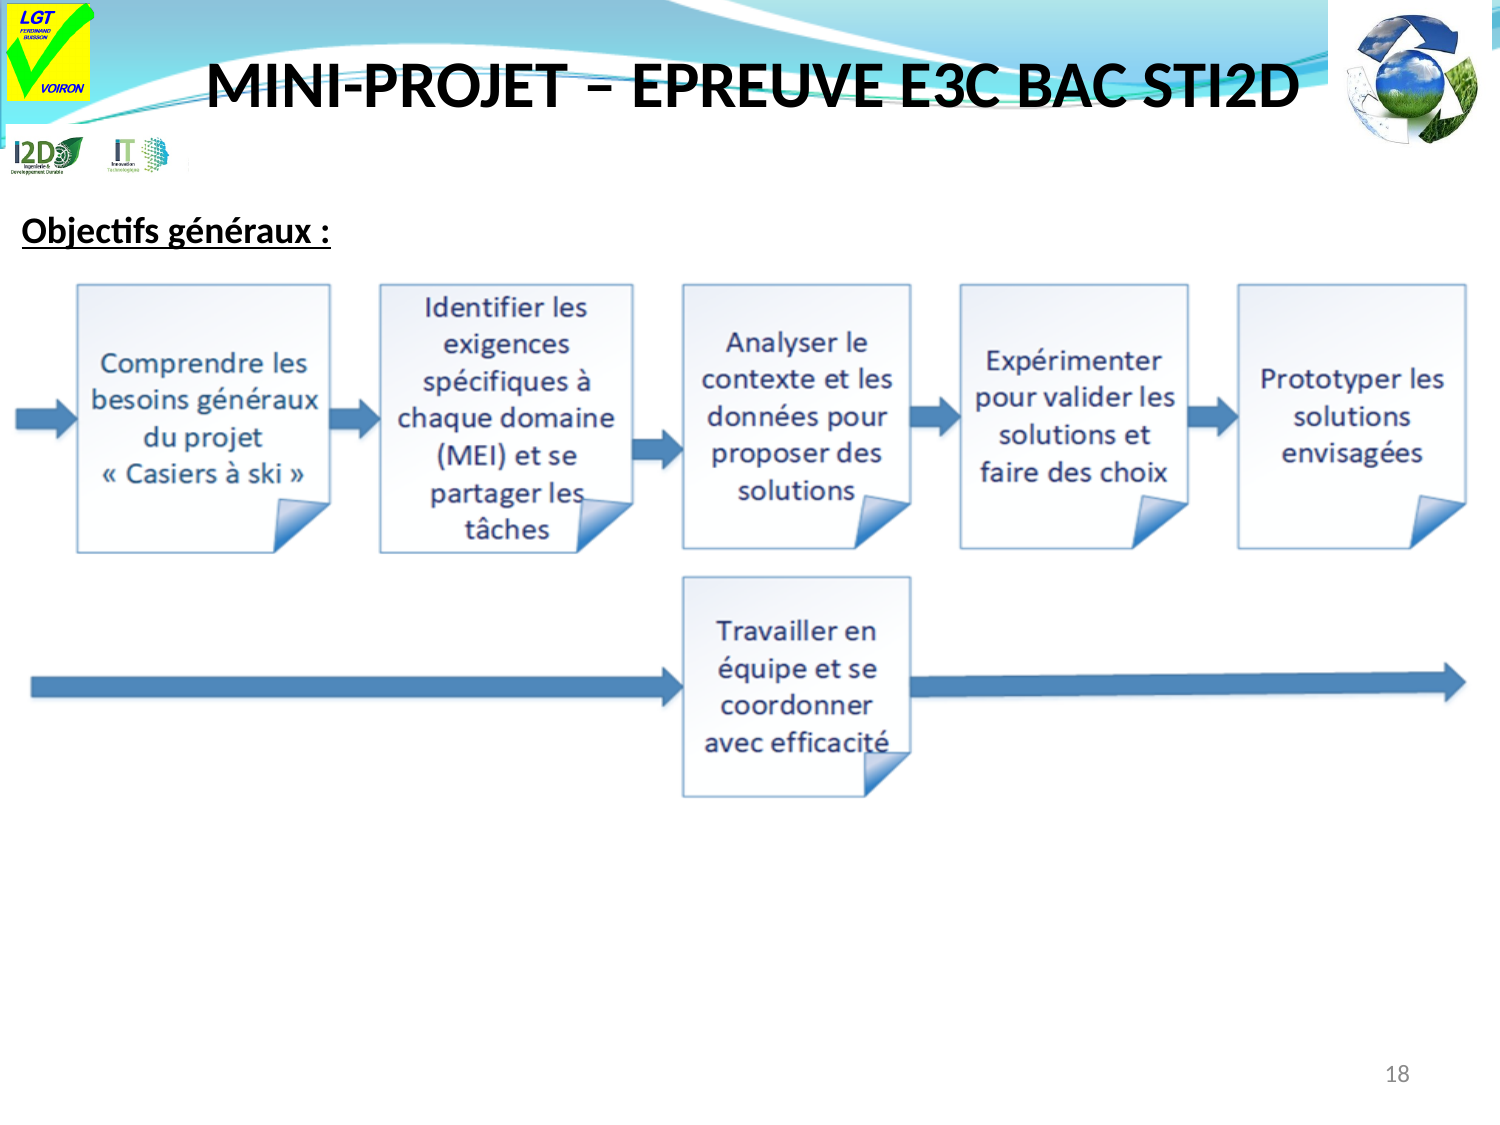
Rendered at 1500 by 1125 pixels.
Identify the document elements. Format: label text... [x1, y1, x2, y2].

slide_number 18 [1074, 1042, 1425, 1103]
picture [6, 278, 1478, 800]
picture [5, 124, 189, 182]
text_box Objectifs généraux : [6, 199, 786, 259]
picture [1328, 0, 1492, 164]
picture [0, 0, 1321, 149]
picture [5, 3, 95, 103]
